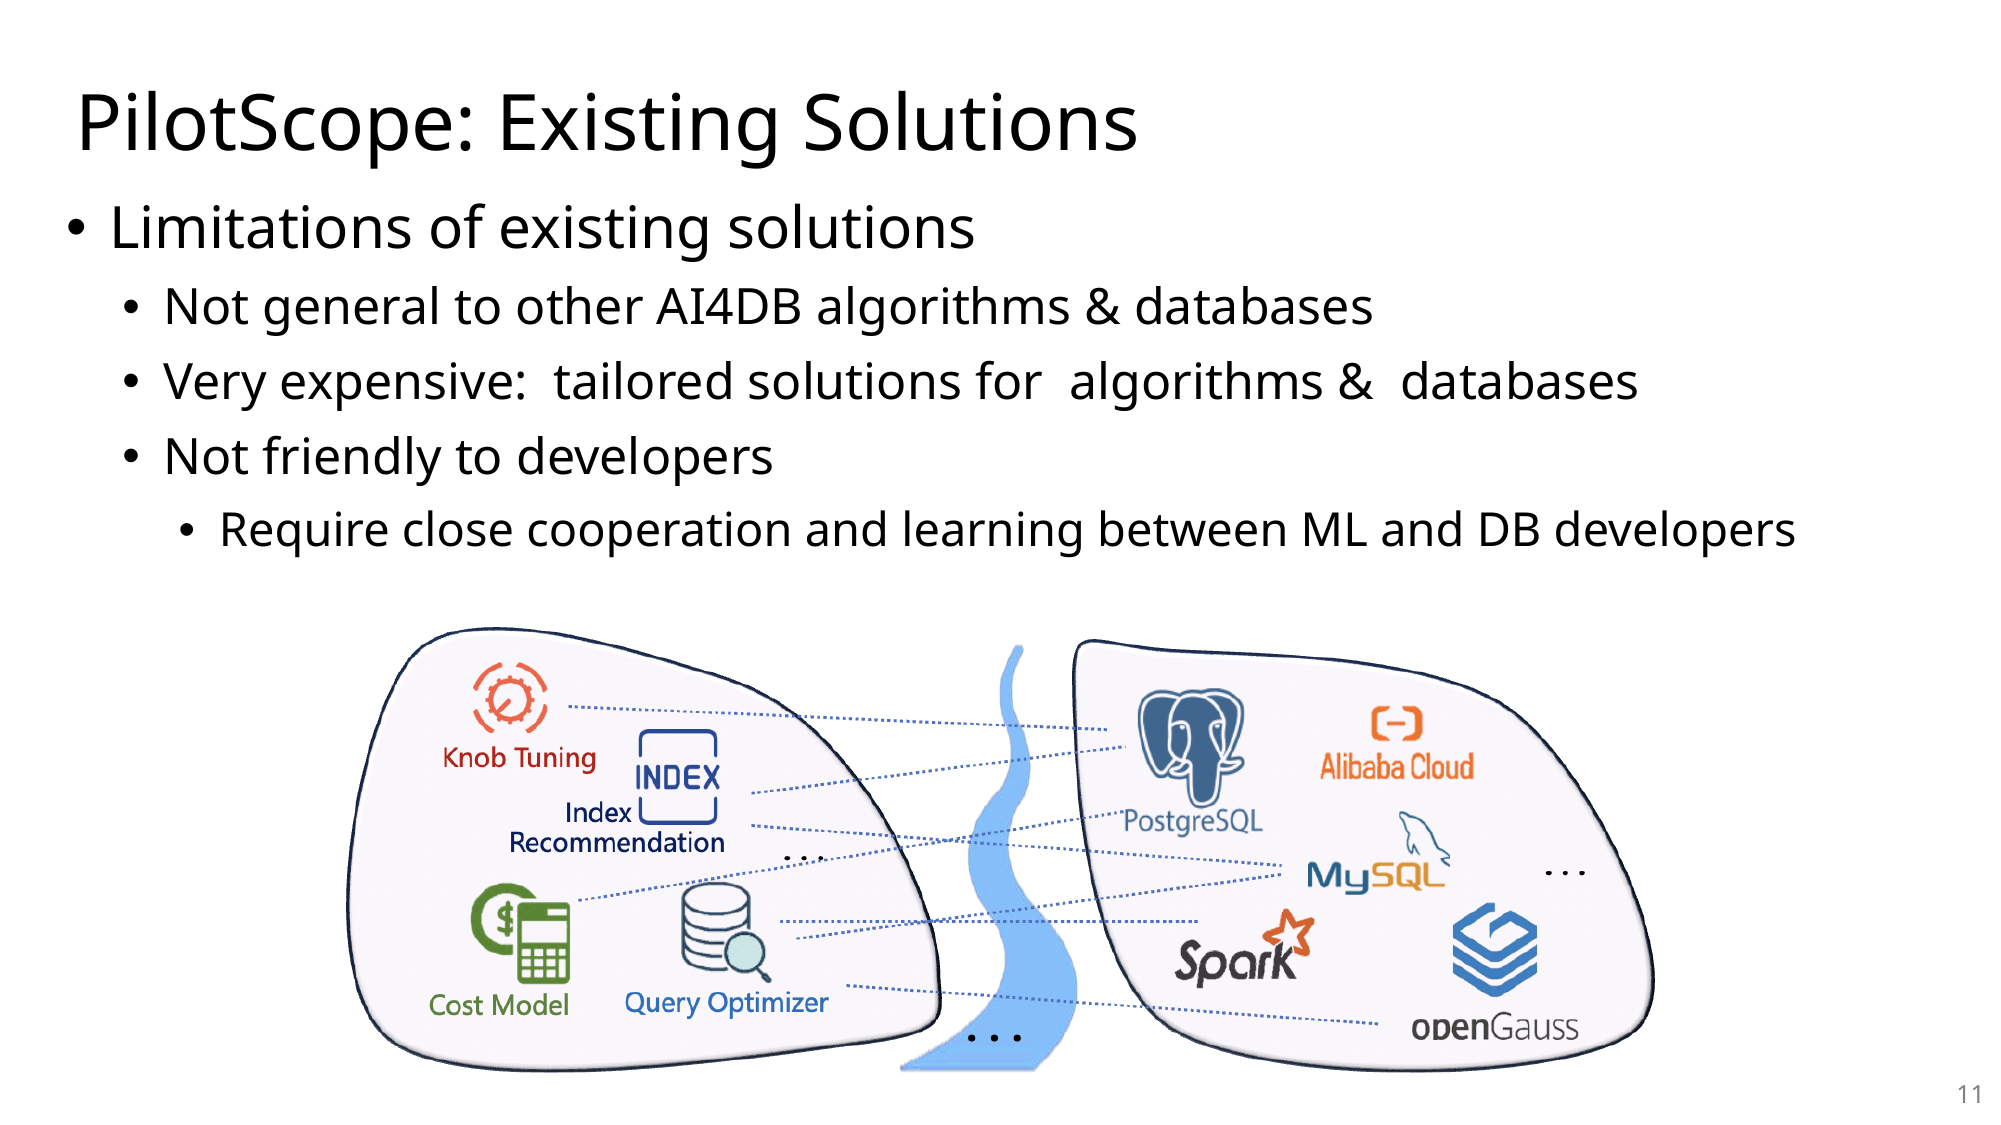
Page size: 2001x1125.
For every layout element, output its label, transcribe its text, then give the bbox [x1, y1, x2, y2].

picture [329, 591, 1670, 1086]
text_box PilotScope: Existing Solutions [60, 16, 1786, 234]
slide_number 10 [1550, 1065, 2000, 1125]
